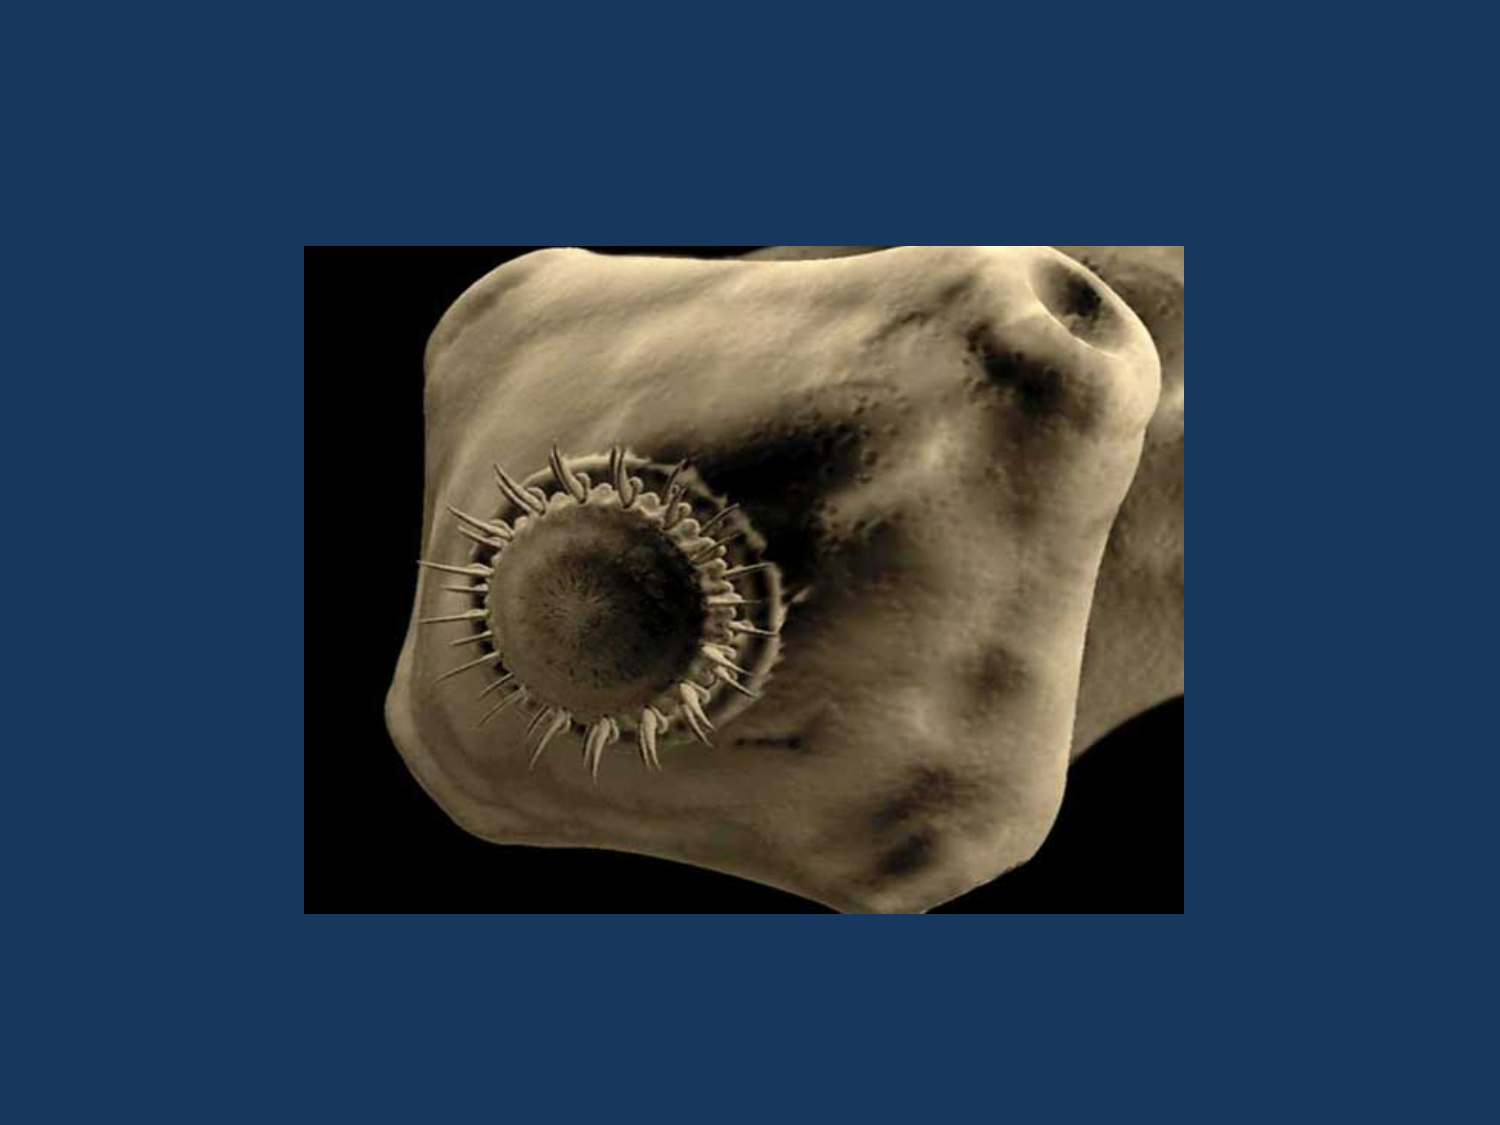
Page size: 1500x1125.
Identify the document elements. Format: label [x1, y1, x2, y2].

picture [304, 245, 1184, 915]
